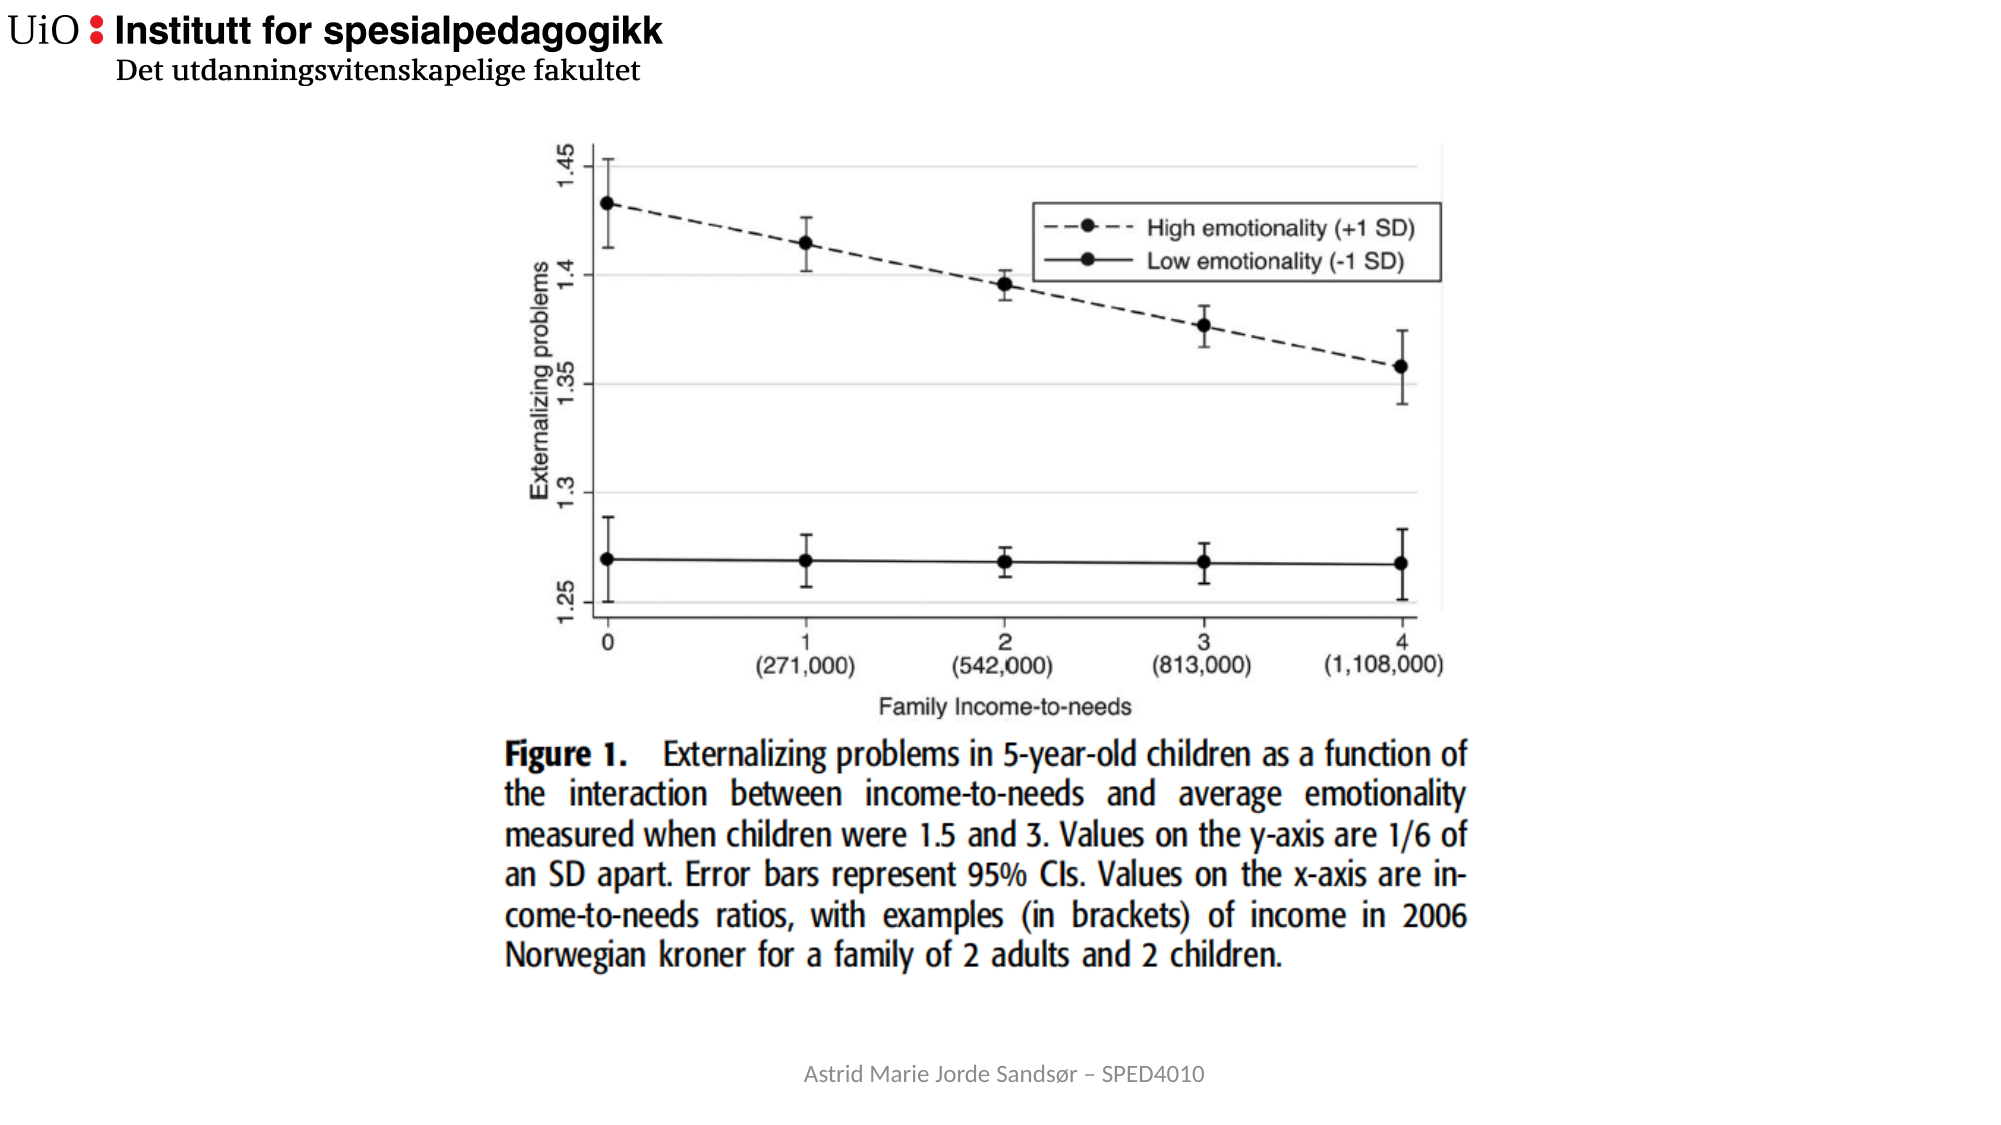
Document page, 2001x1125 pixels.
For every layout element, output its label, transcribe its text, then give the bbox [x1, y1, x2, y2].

footer Astrid Marie Jorde Sandsør – SPED4010 [369, 1042, 1646, 1103]
picture [479, 101, 1520, 1024]
picture [8, 15, 663, 86]
